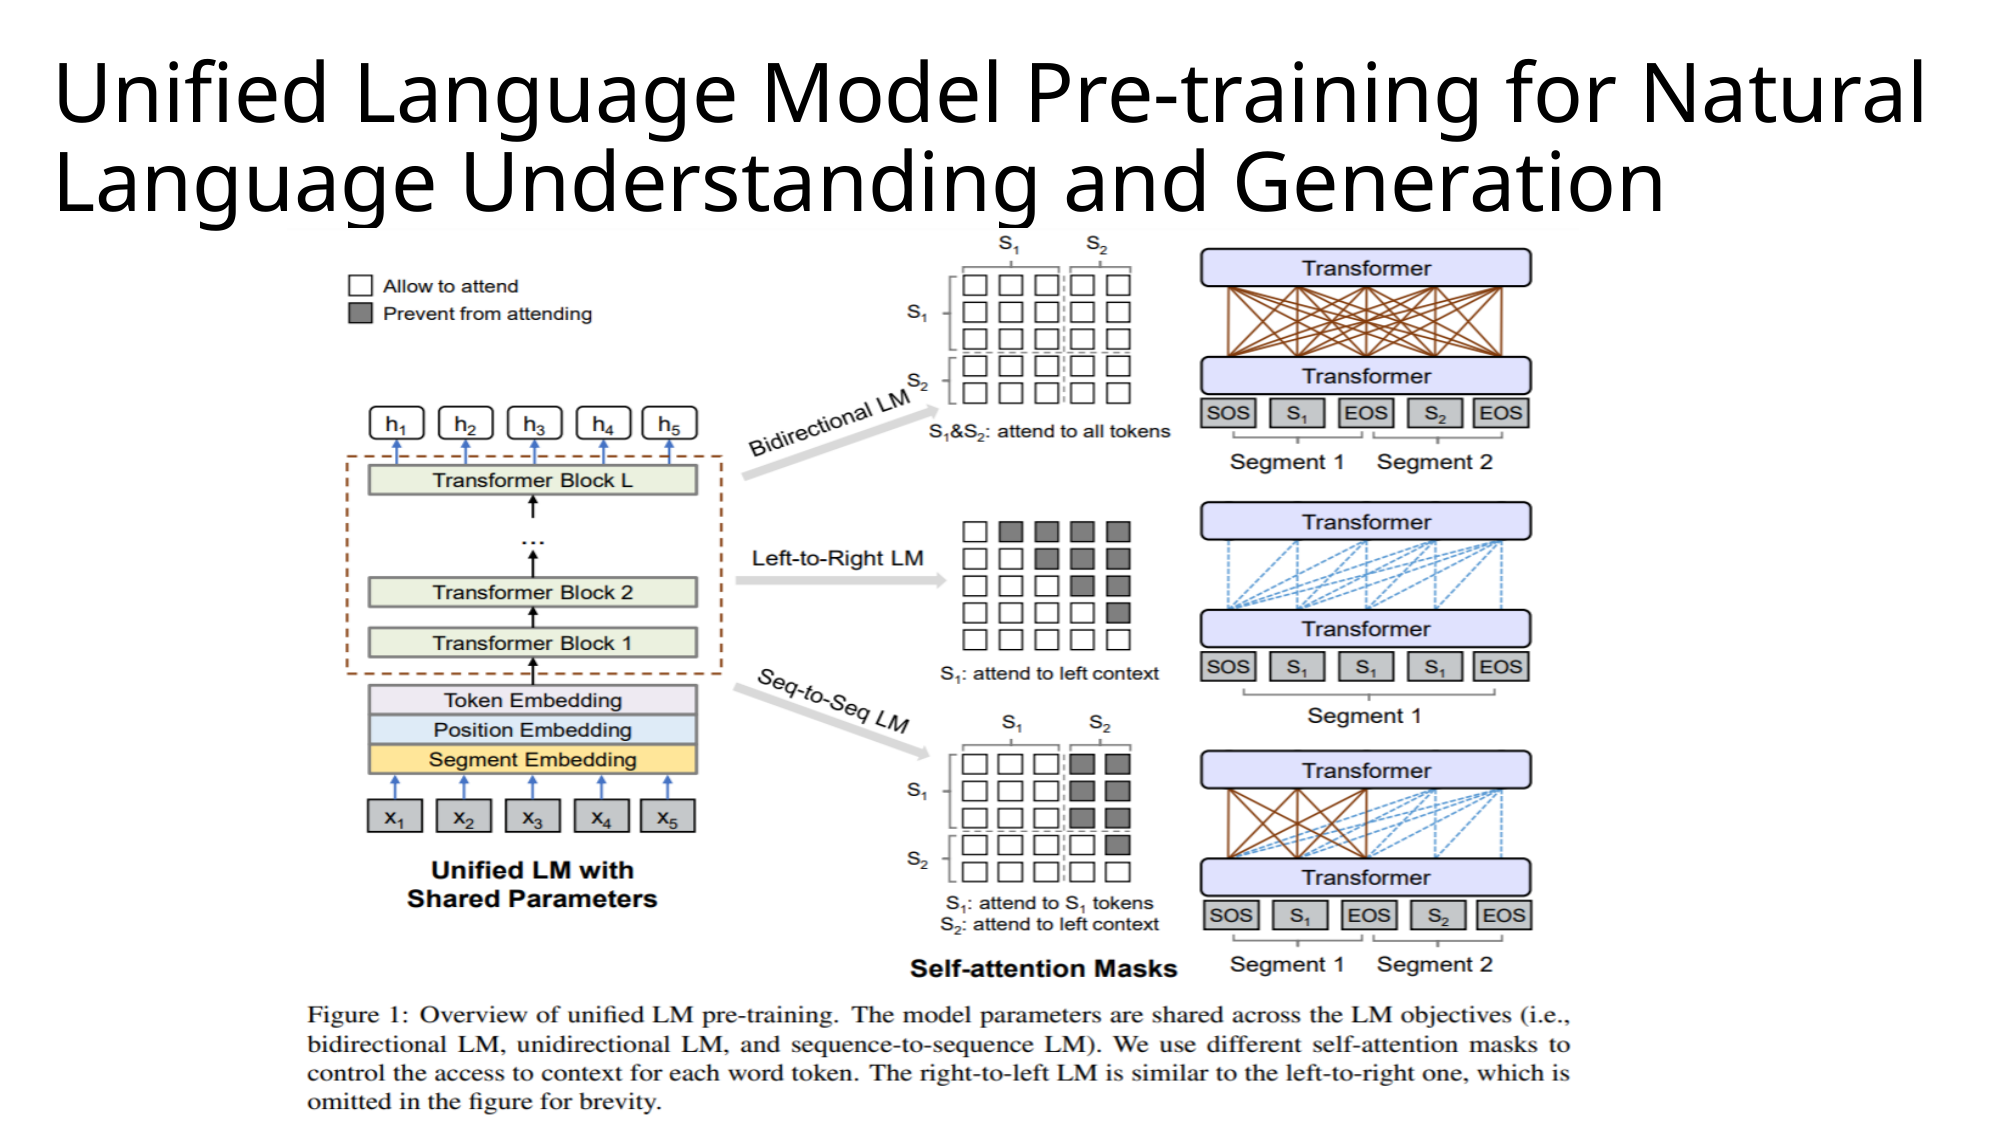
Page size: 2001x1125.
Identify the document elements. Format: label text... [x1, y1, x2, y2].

title Unified Language Model Pre-training for Natural Language Understanding and Generation [37, 31, 1963, 249]
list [287, 228, 1579, 1125]
